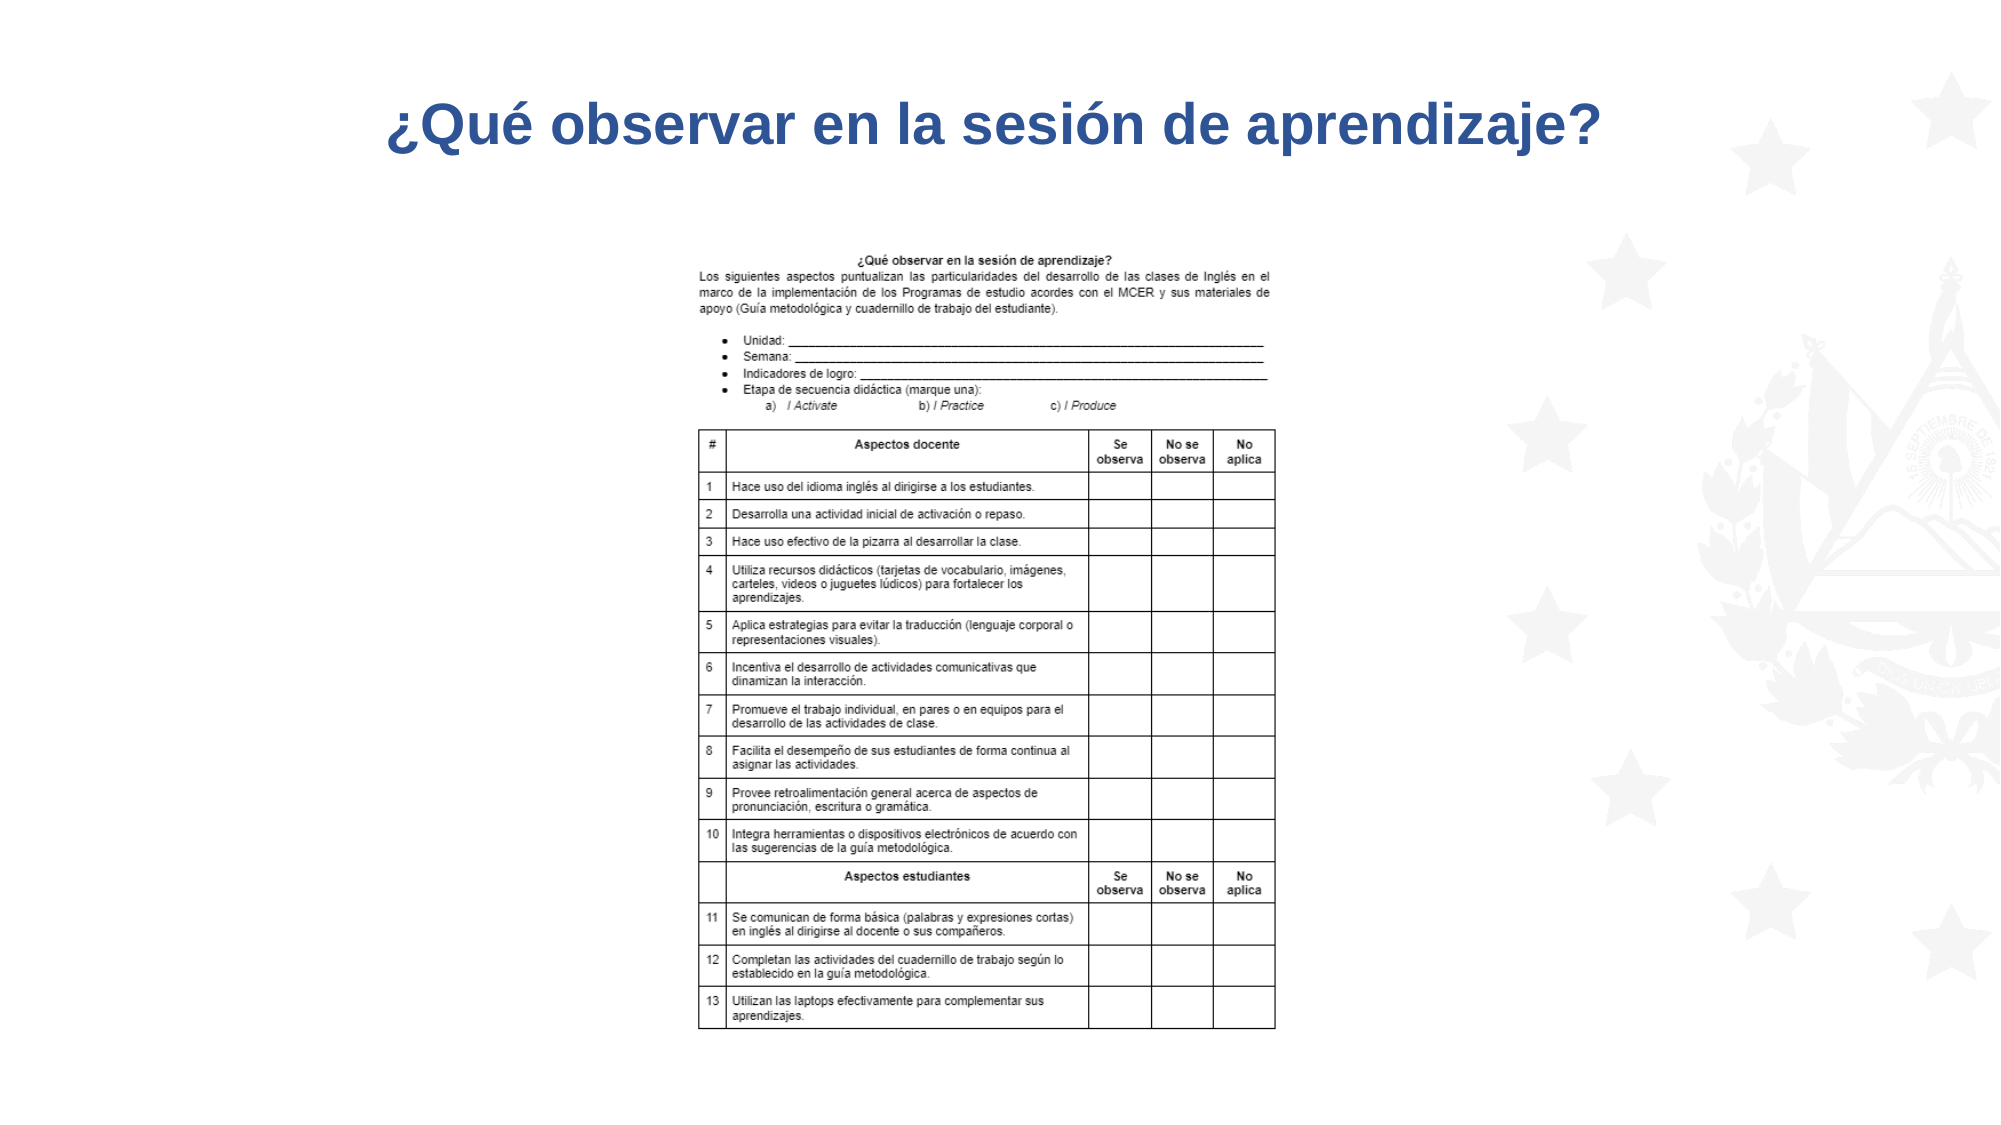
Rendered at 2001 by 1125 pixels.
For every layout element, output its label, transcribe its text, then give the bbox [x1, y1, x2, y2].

title ¿Qué observar en la sesión de aprendizaje? [131, 16, 1859, 235]
picture [680, 0, 2000, 1125]
